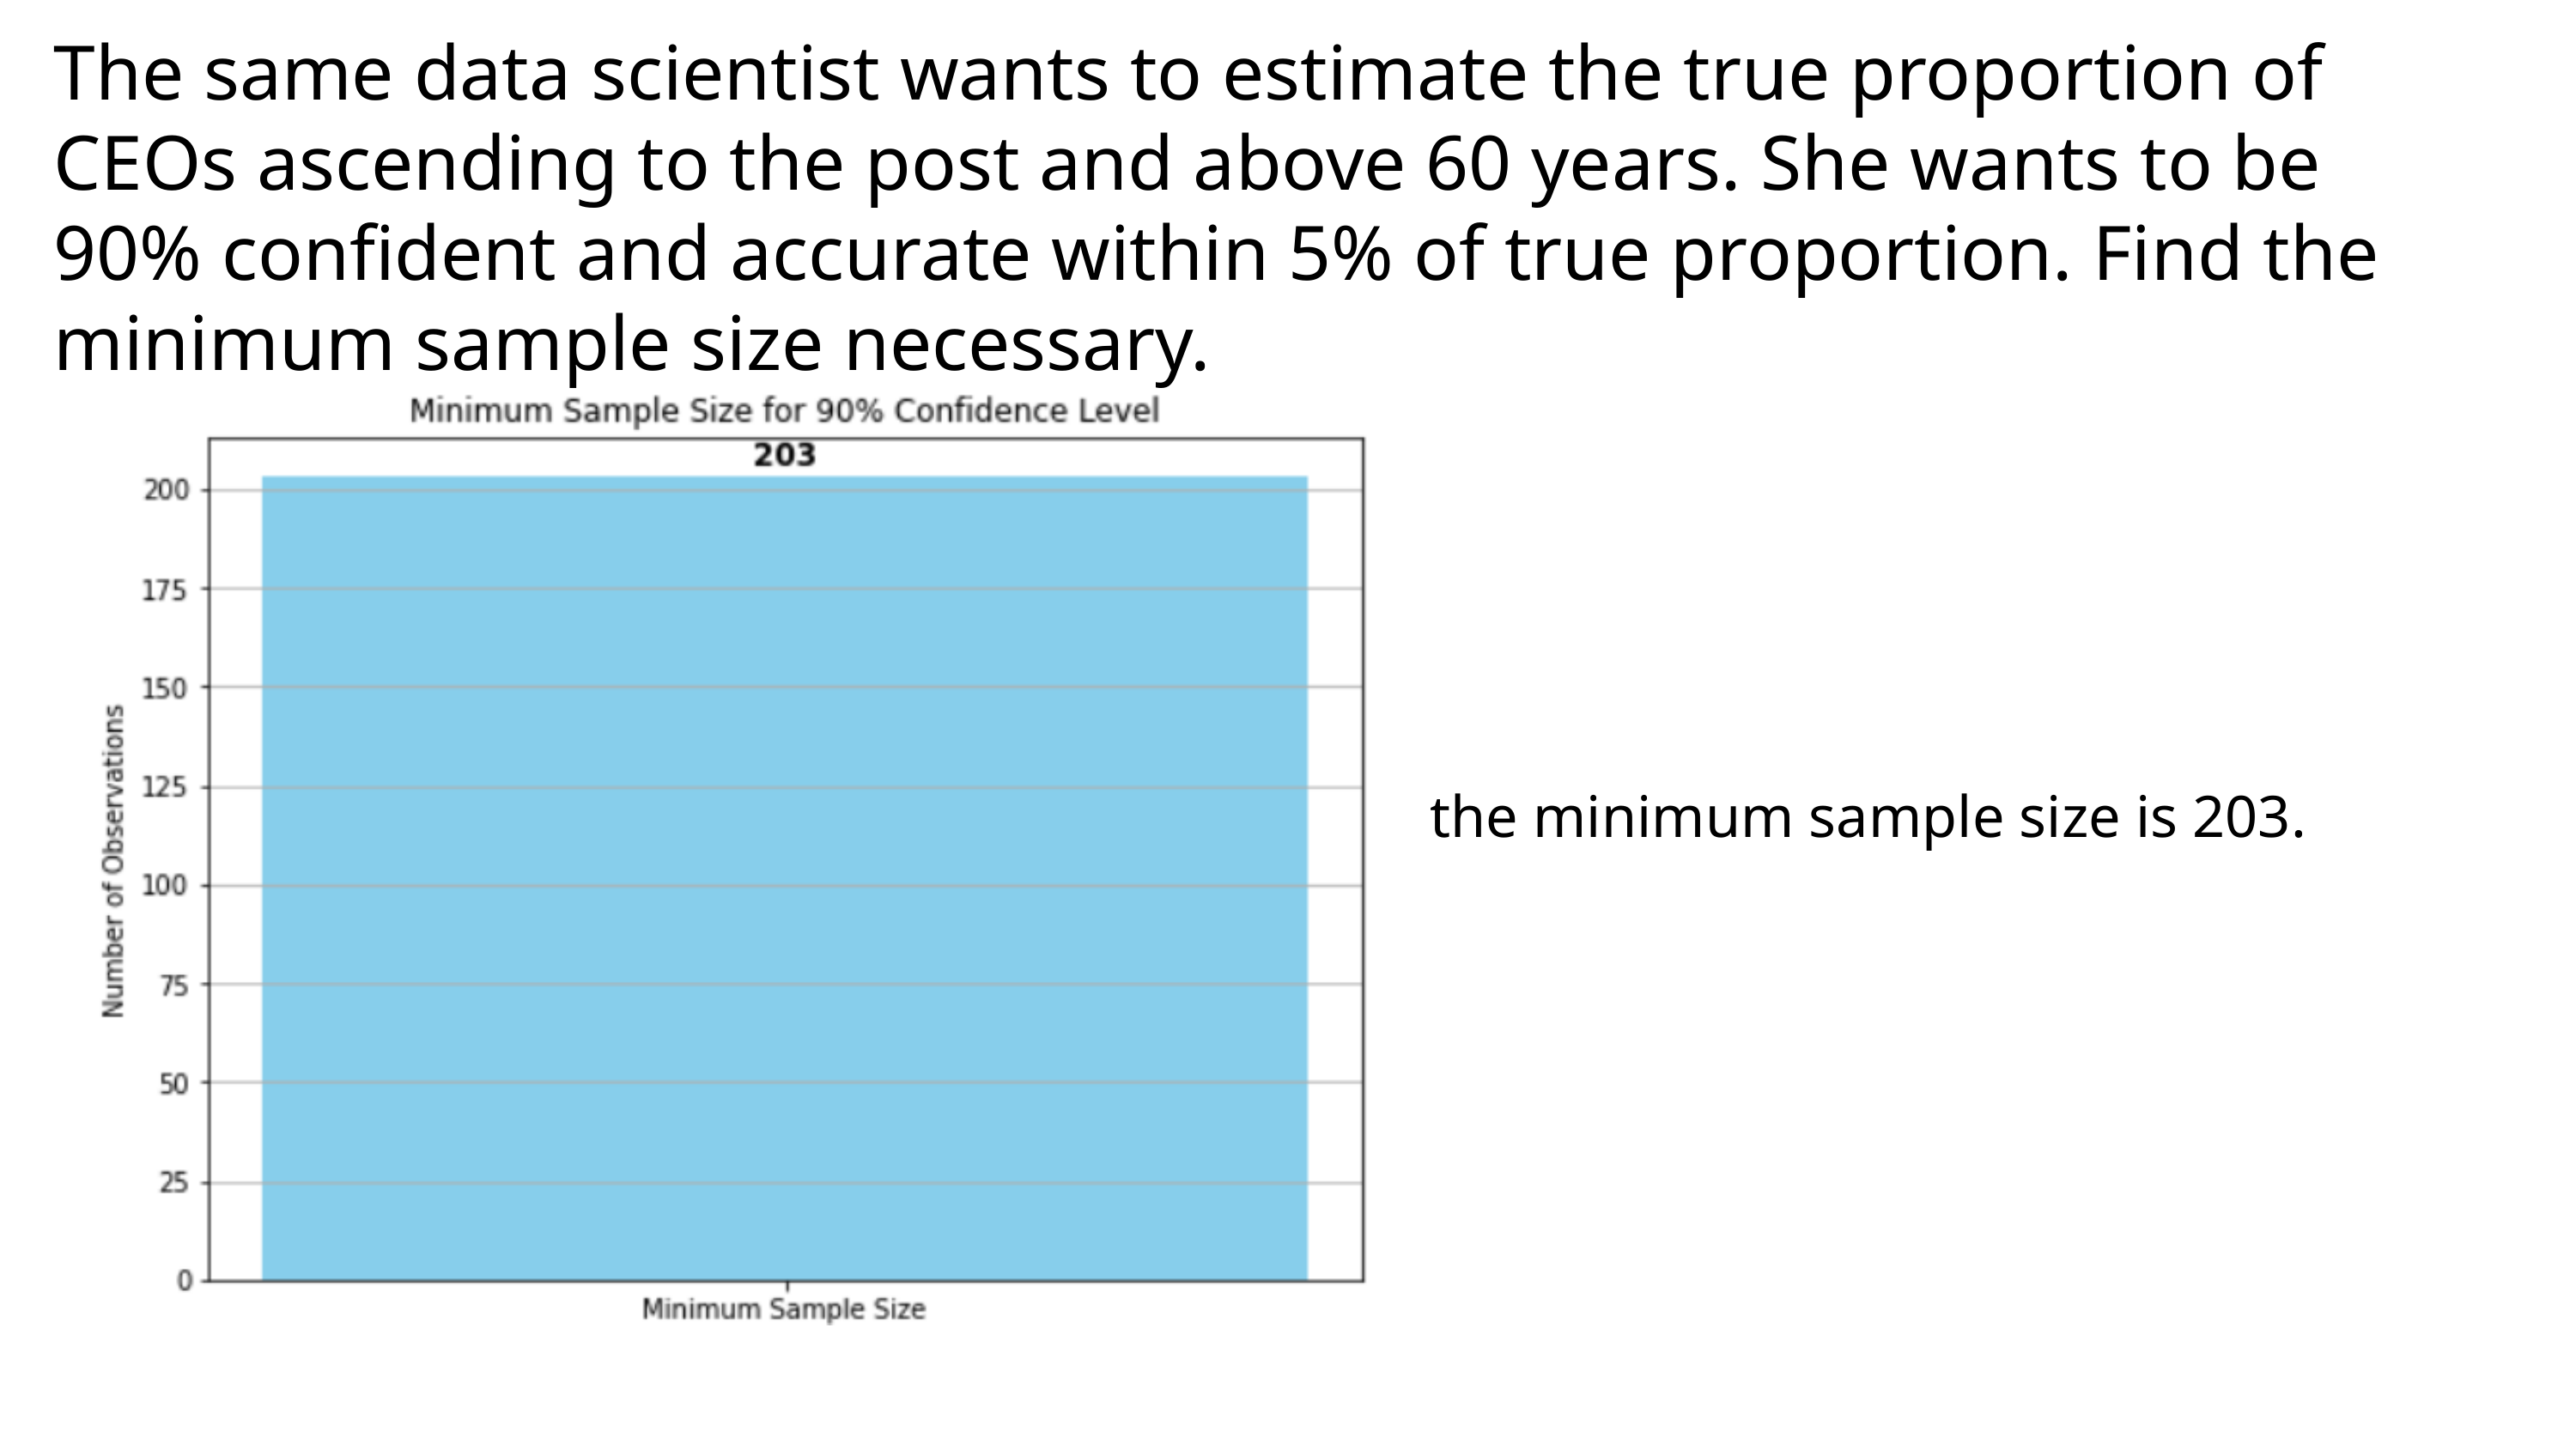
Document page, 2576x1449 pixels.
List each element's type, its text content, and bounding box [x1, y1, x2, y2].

text_box The same data scientist wants to estimate the true proportion of CEOs ascending to the post and above 60 years. She wants to be 90% confident and accurate within 5% of true proportion. Find the minimum sample size necessary. [53, 24, 2462, 385]
text_box the minimum sample size is 203. [1430, 779, 2432, 849]
text_box [91, 385, 1388, 1325]
